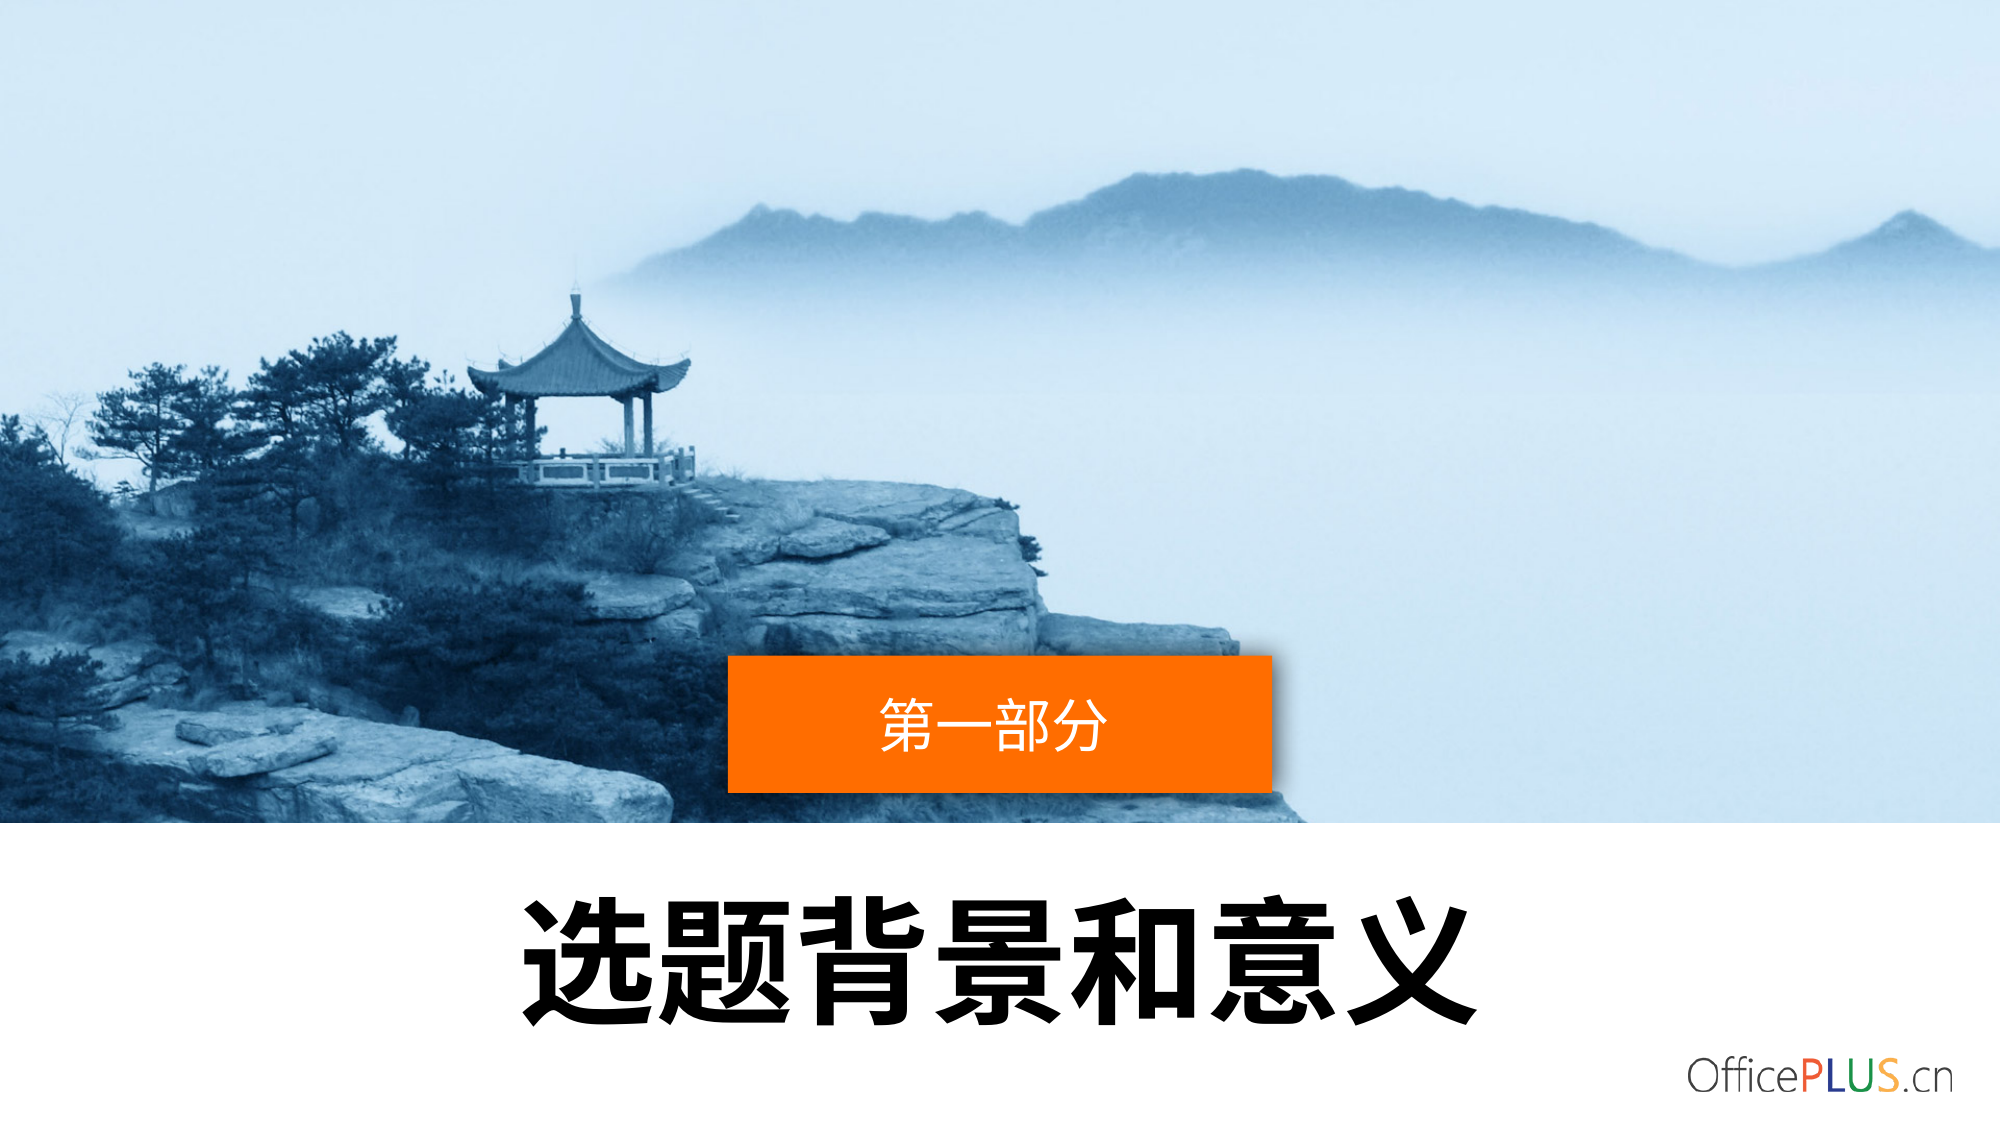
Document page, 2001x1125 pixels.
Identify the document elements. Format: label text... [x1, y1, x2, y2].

picture [1688, 1056, 1952, 1092]
text_box 选题背景和意义 [503, 868, 1496, 1048]
picture [0, 0, 2000, 823]
